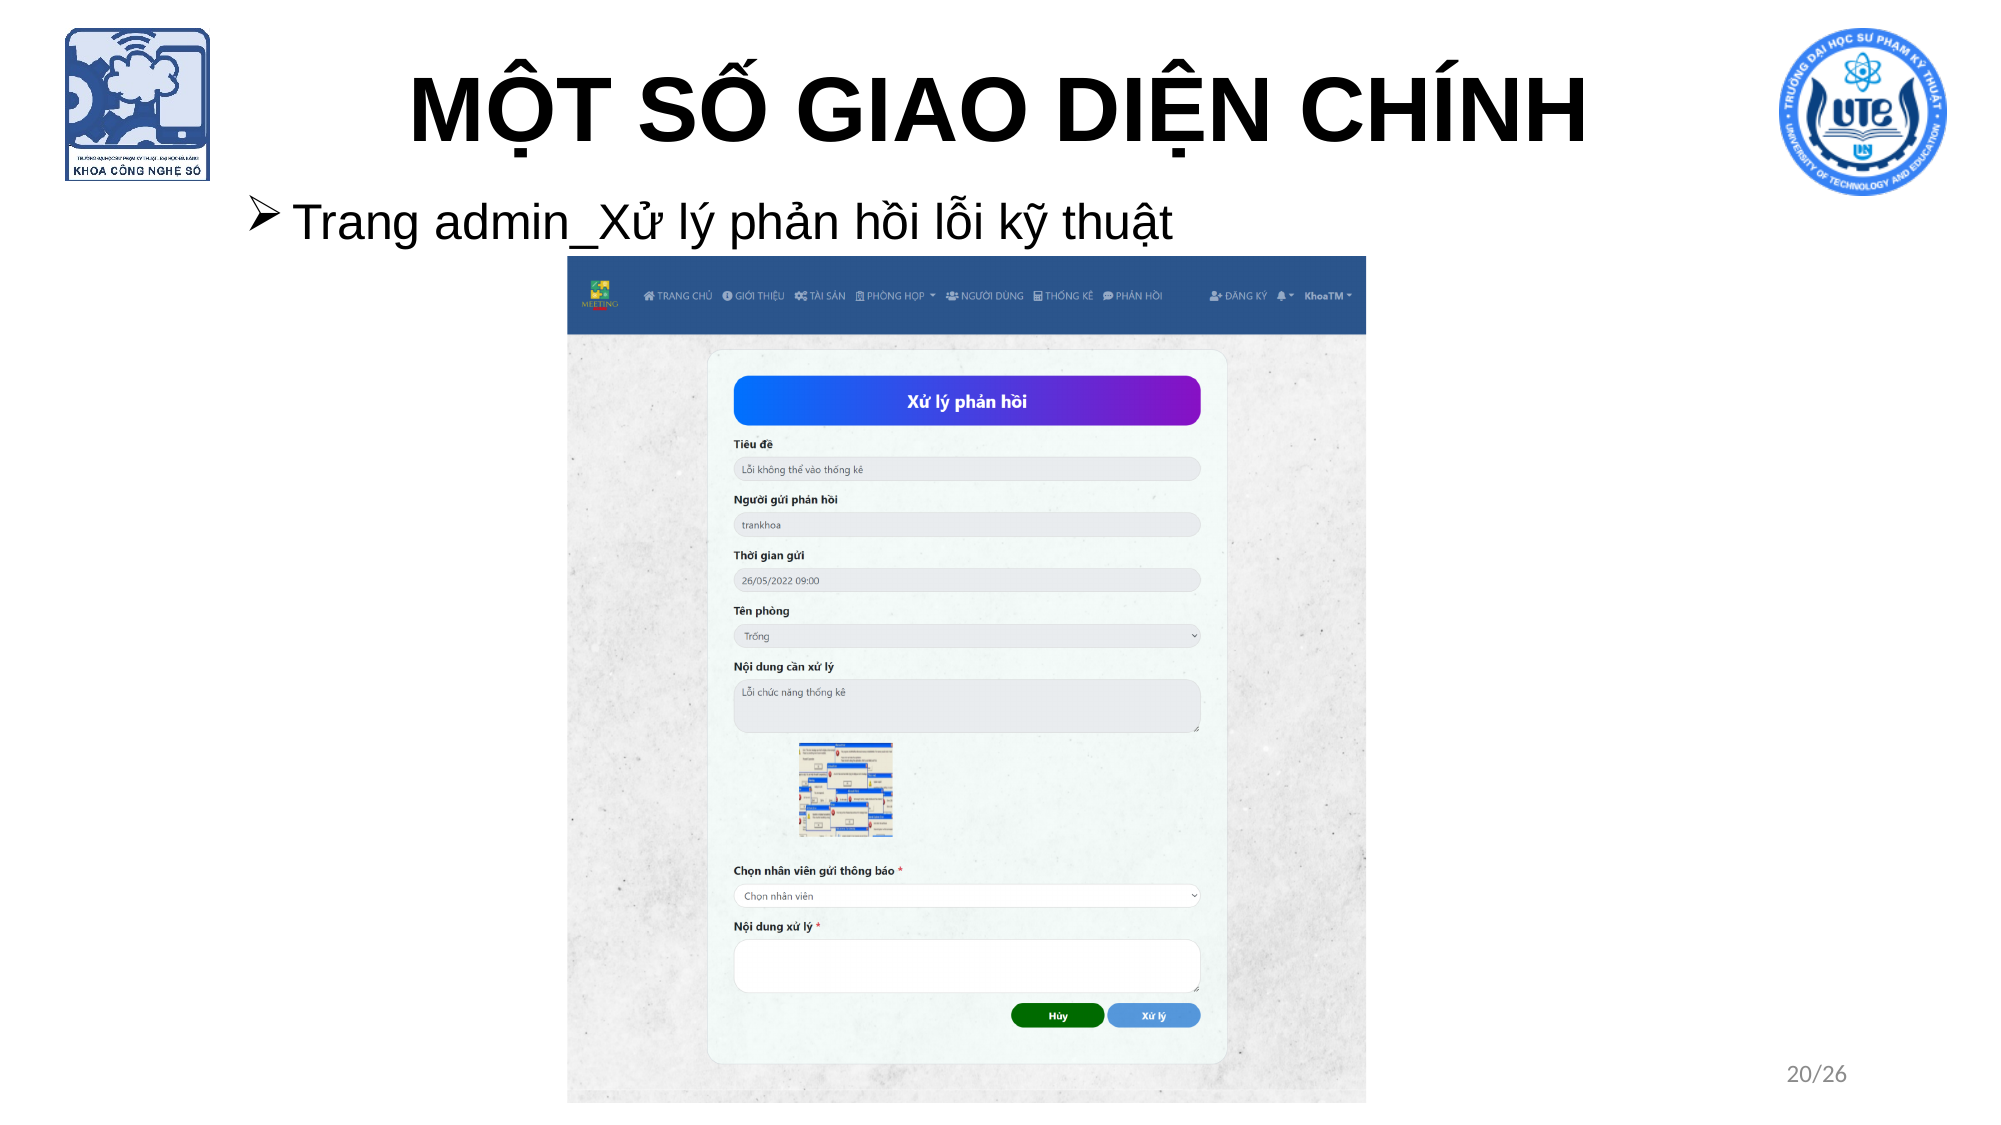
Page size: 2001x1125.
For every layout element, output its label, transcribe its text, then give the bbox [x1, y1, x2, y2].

picture [65, 28, 137, 181]
slide_number 20/26 [1412, 1042, 1863, 1103]
picture [1863, 28, 1947, 196]
picture [567, 256, 1367, 1103]
list Trang admin_Xử lý phản hồi lỗi kỹ thuật [230, 221, 1608, 265]
title MỘT SỐ GIAO DIỆN CHÍNH [137, 2, 1863, 221]
